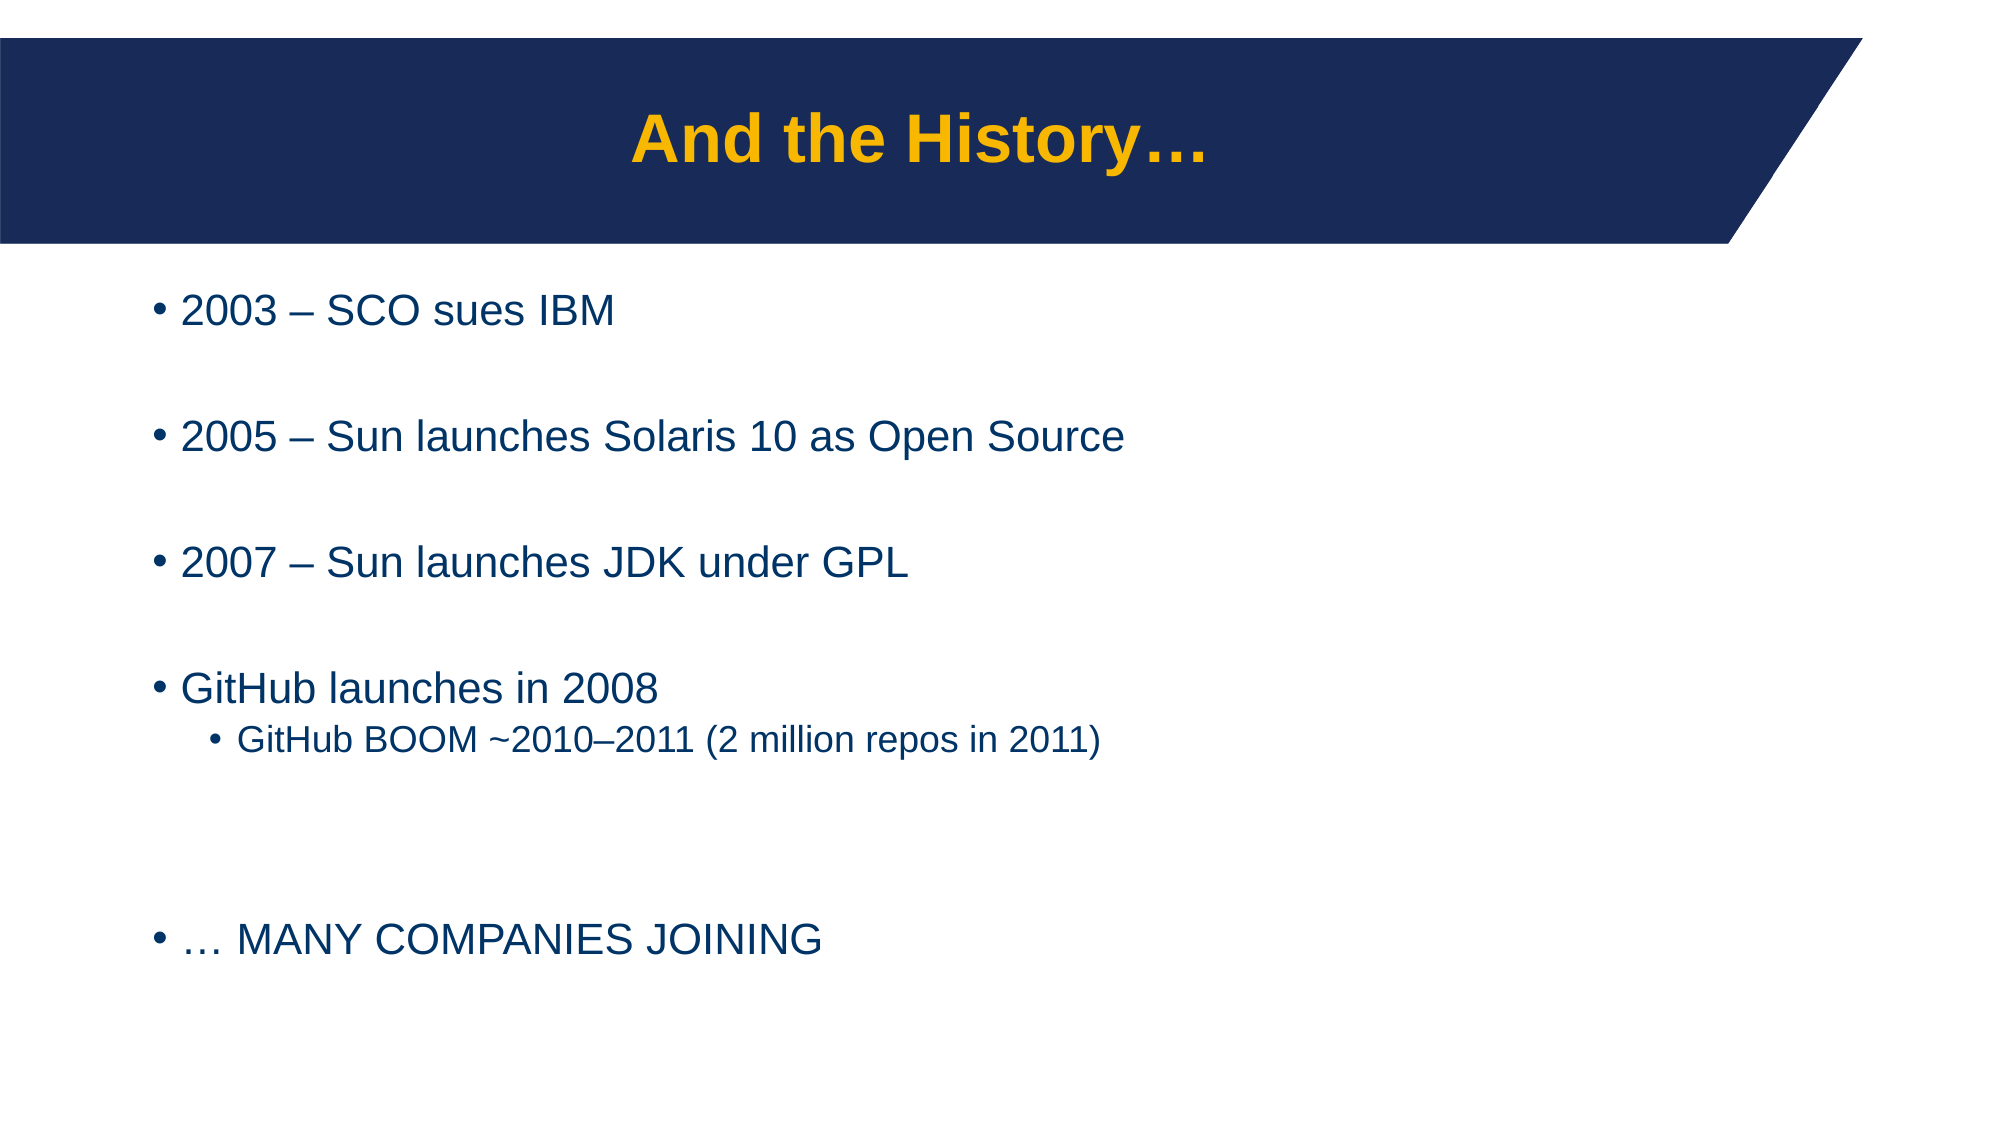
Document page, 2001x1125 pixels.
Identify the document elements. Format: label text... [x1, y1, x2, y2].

list 2003 – SCO sues IBM 2005 – Sun launches Solaris 10 as Open Source 2007 – Sun launches JDK under GPL GitHub launches in 2008 GitHub BOOM ~2010–2011 (2 million repos in 2011) … MANY COMPANIES JOINING [137, 280, 1724, 1048]
title And the History… [137, 59, 1724, 221]
picture [0, 38, 1863, 244]
